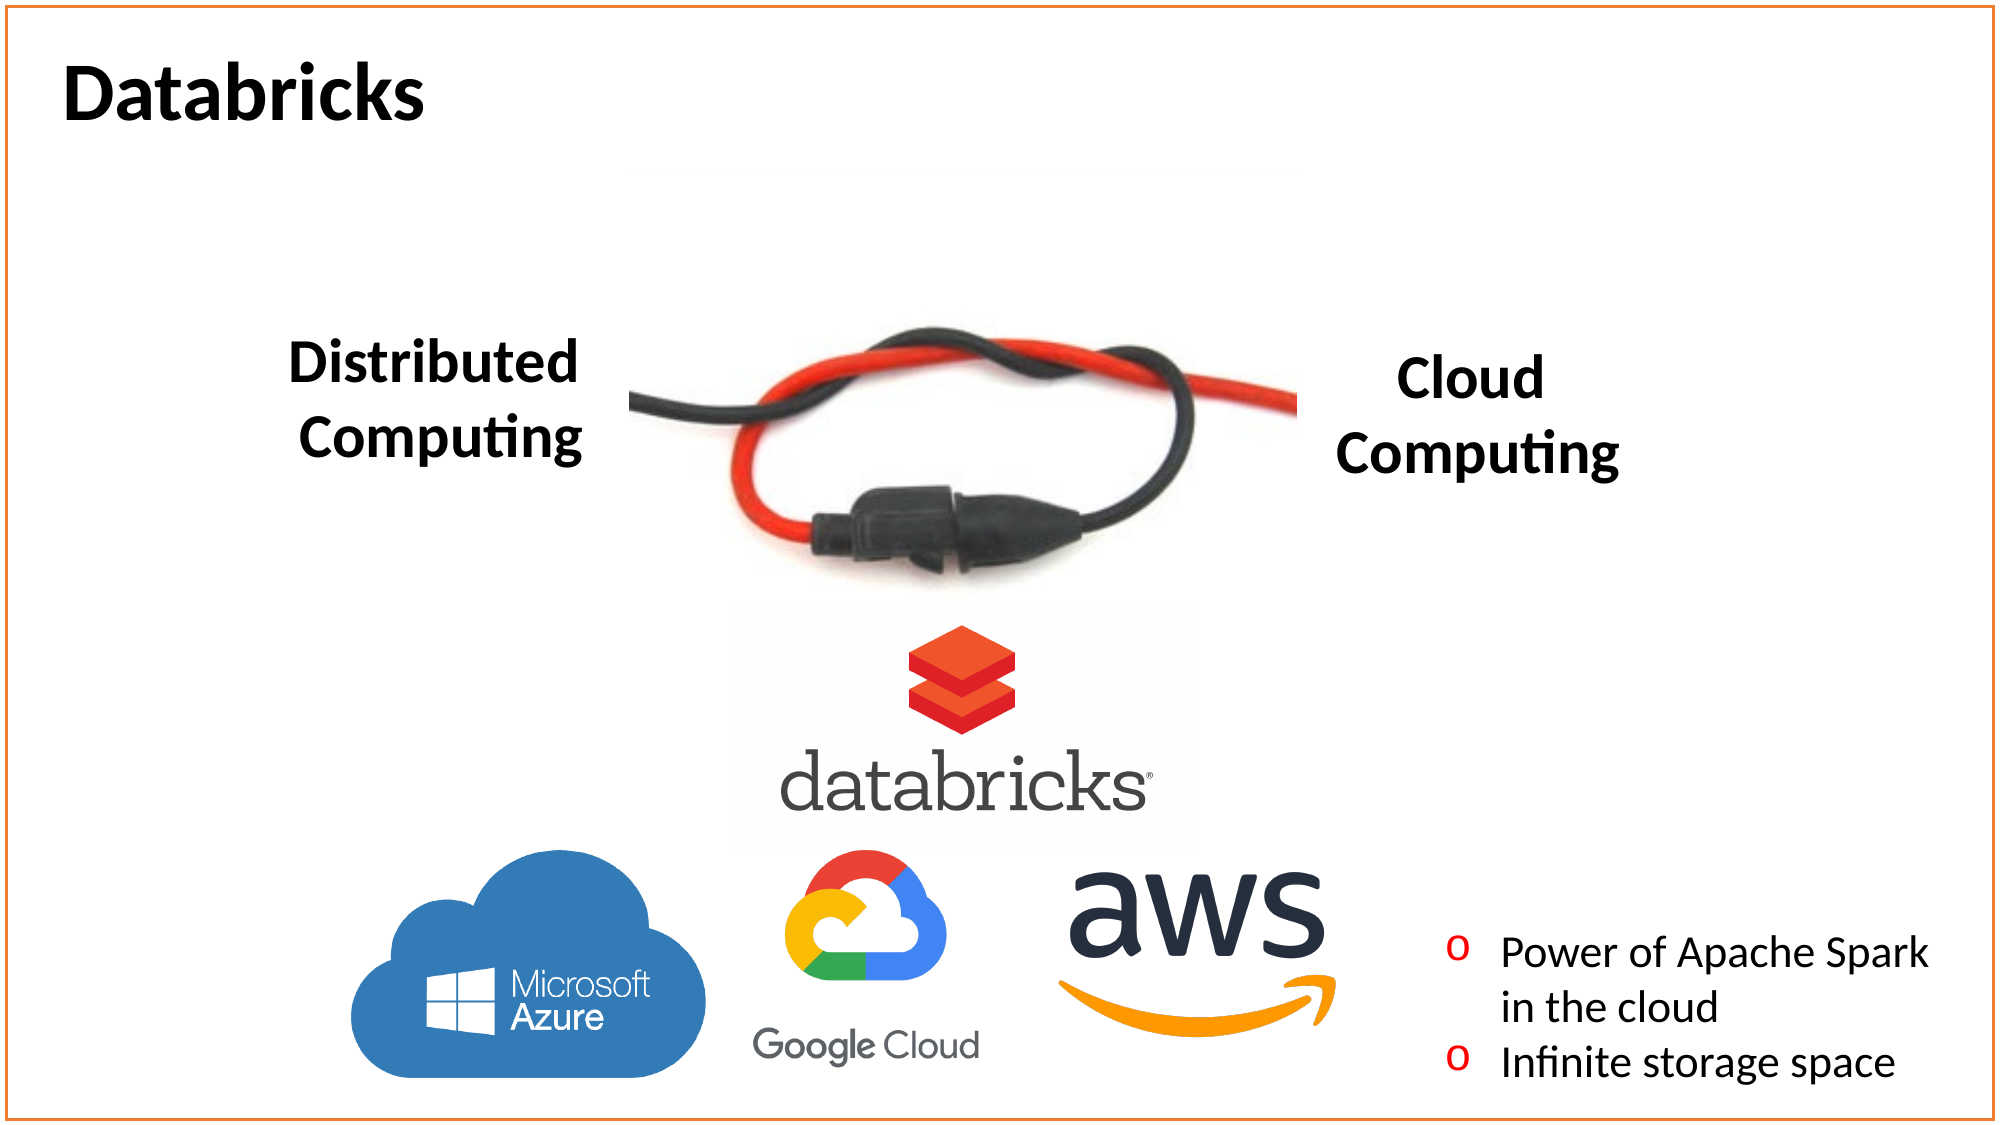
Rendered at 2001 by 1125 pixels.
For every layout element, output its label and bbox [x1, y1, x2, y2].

text_box [5, 5, 1995, 1121]
picture [327, 172, 1337, 1100]
